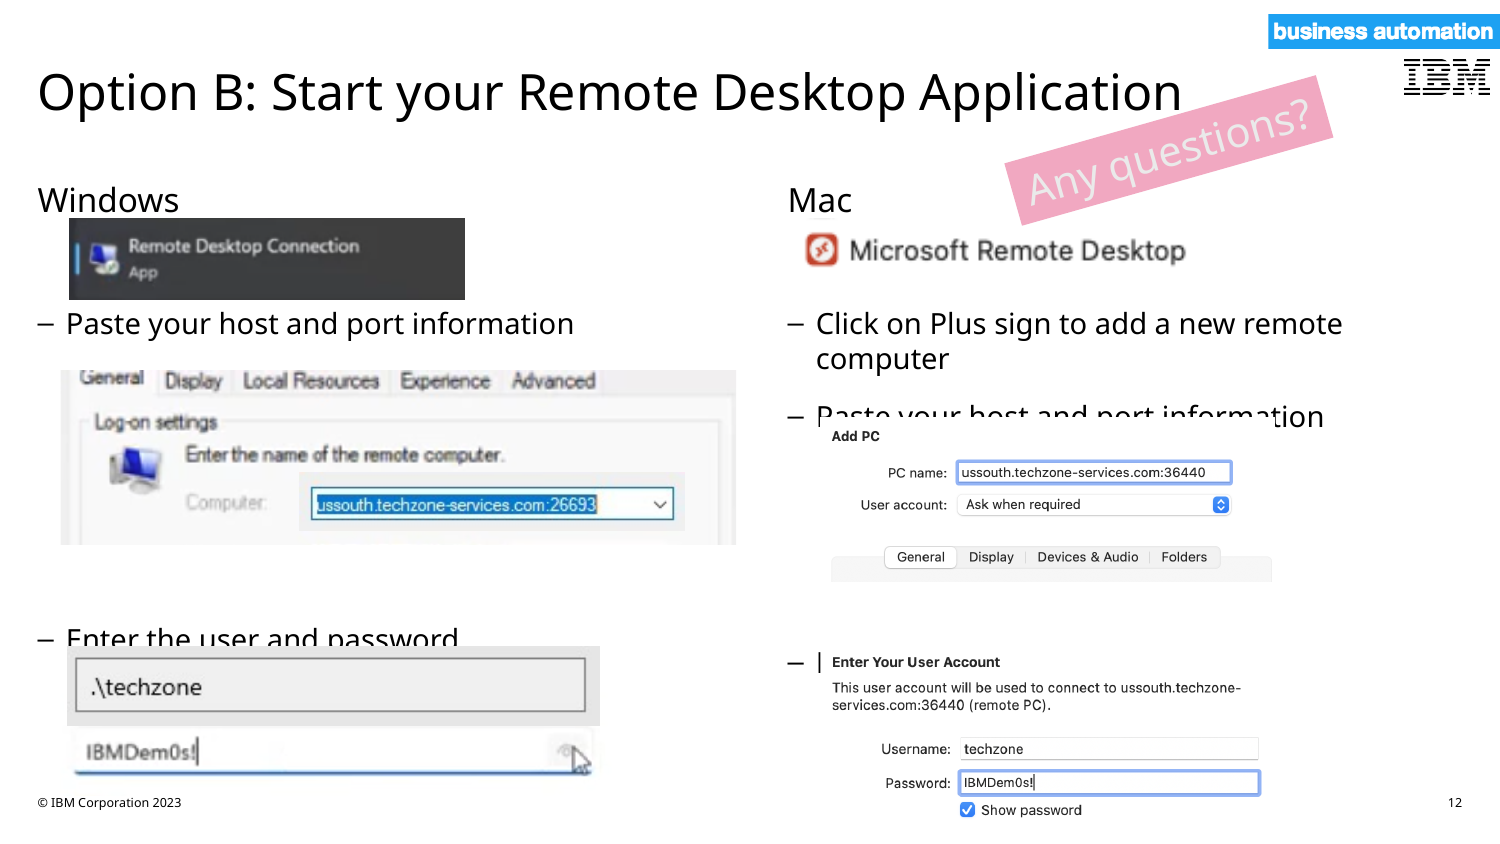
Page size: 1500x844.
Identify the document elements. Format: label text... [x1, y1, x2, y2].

picture [819, 642, 1276, 833]
text_box Any questions? [1004, 75, 1334, 217]
picture [60, 645, 615, 797]
picture [787, 218, 1228, 278]
picture [1268, 14, 1500, 49]
list Windows Paste your host and port information Enter the user and password [37, 179, 713, 769]
title Option B: Start your Remote Desktop Application [37, 67, 1193, 173]
picture [68, 218, 465, 300]
slide_number 12 [1279, 791, 1463, 815]
picture [60, 370, 737, 545]
picture [819, 417, 1276, 582]
list Mac Click on Plus sign to add a new remote computer Paste your host and port information Enter the user and password [787, 179, 1463, 769]
footer © IBM Corporation 2023 [37, 791, 814, 815]
